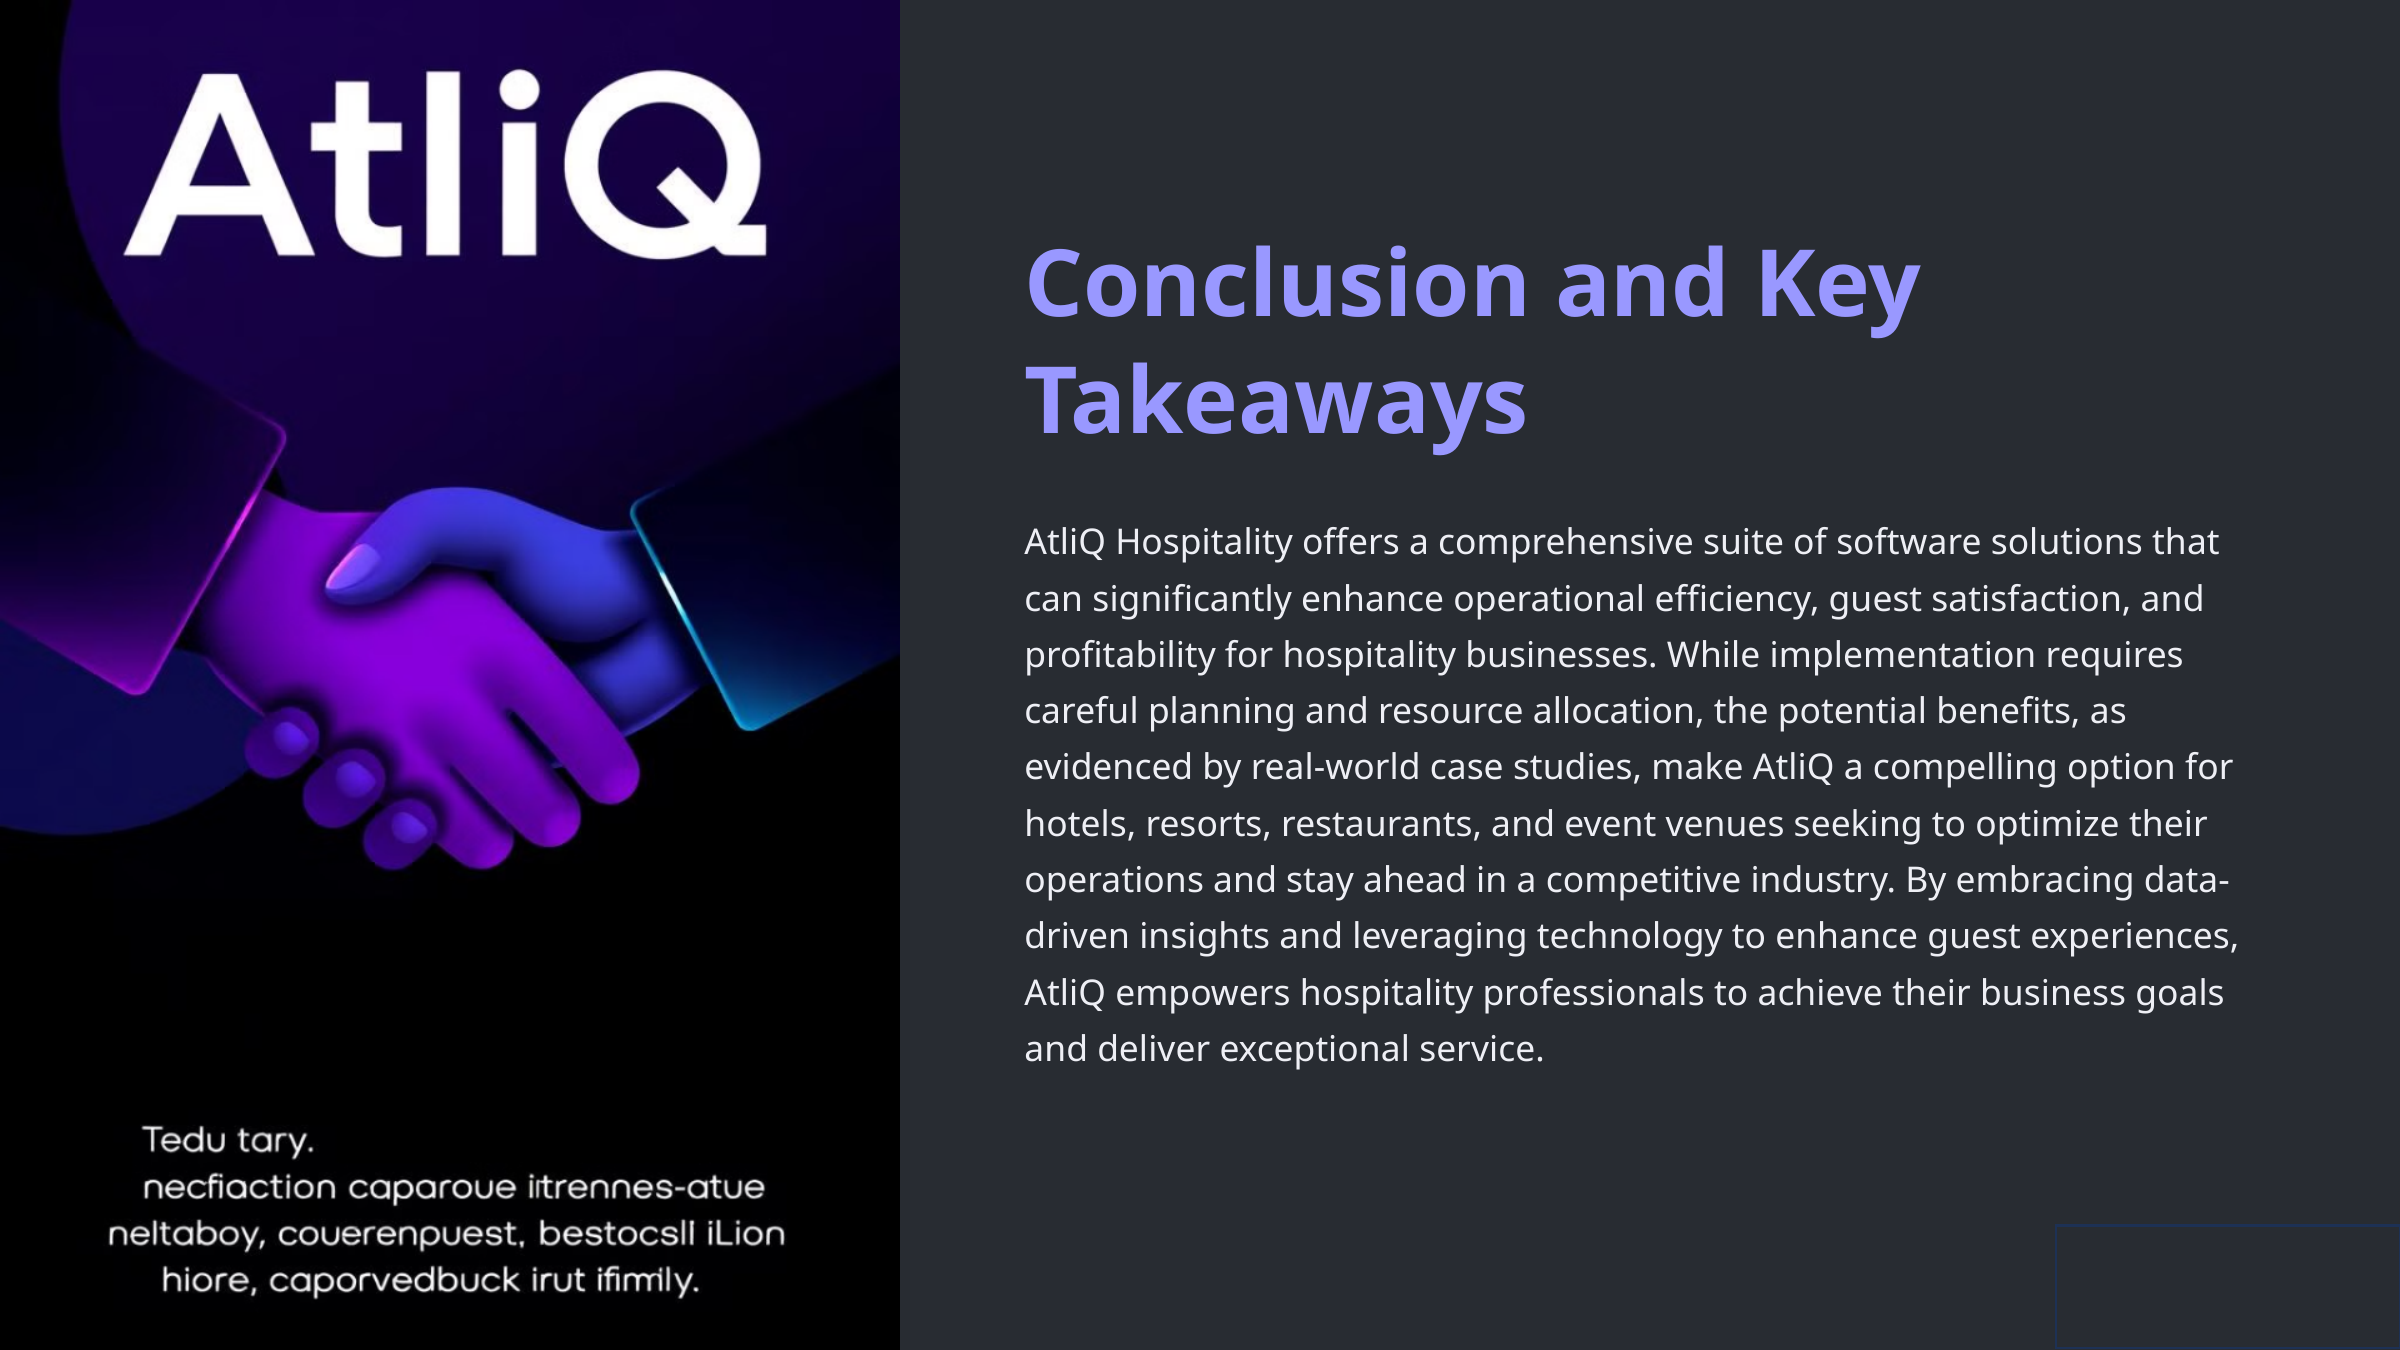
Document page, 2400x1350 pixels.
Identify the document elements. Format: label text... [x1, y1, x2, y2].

text_box Conclusion and Key Takeaways [1024, 218, 2276, 453]
text_box [2055, 1224, 2400, 1349]
text_box AtliQ Hospitality offers a comprehensive suite of software solutions that can significantly enhance operational efficiency, guest satisfaction, and profitability for hospitality businesses. While implementation requires careful planning and resource allocation, the potential benefits, as evidenced by real-world case studies, make AtliQ a compelling option for hotels, resorts, restaurants, and event venues seeking to optimize their operations and stay ahead in a competitive industry. By embracing data-driven insights and leveraging technology to enhance guest experiences, AtliQ empowers hospitality professionals to achieve their business goals and deliver exceptional service. [1024, 505, 2276, 1132]
picture [0, 0, 900, 1350]
